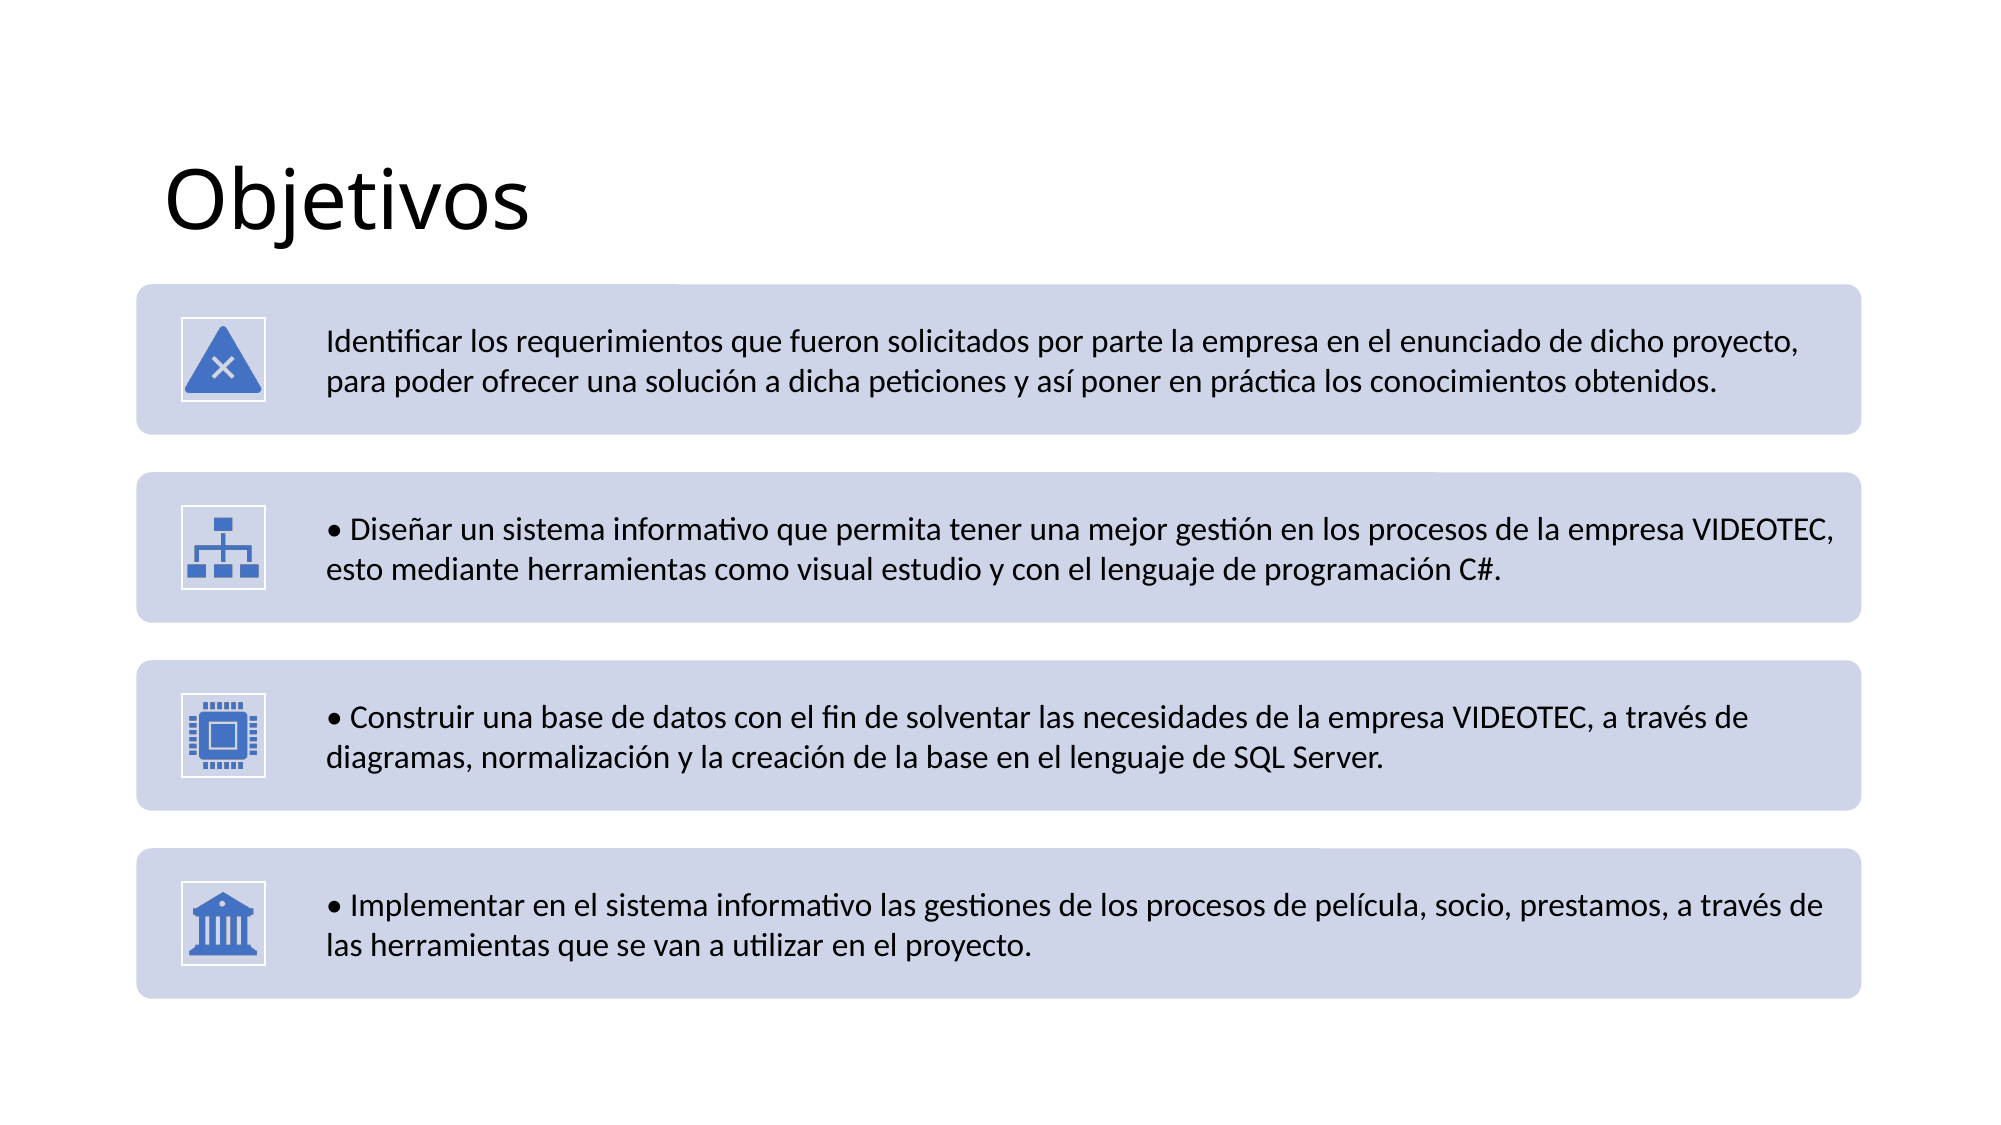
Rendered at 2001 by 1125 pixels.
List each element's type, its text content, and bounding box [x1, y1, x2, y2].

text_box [136, 283, 1862, 999]
title Objetivos [148, 112, 1874, 255]
